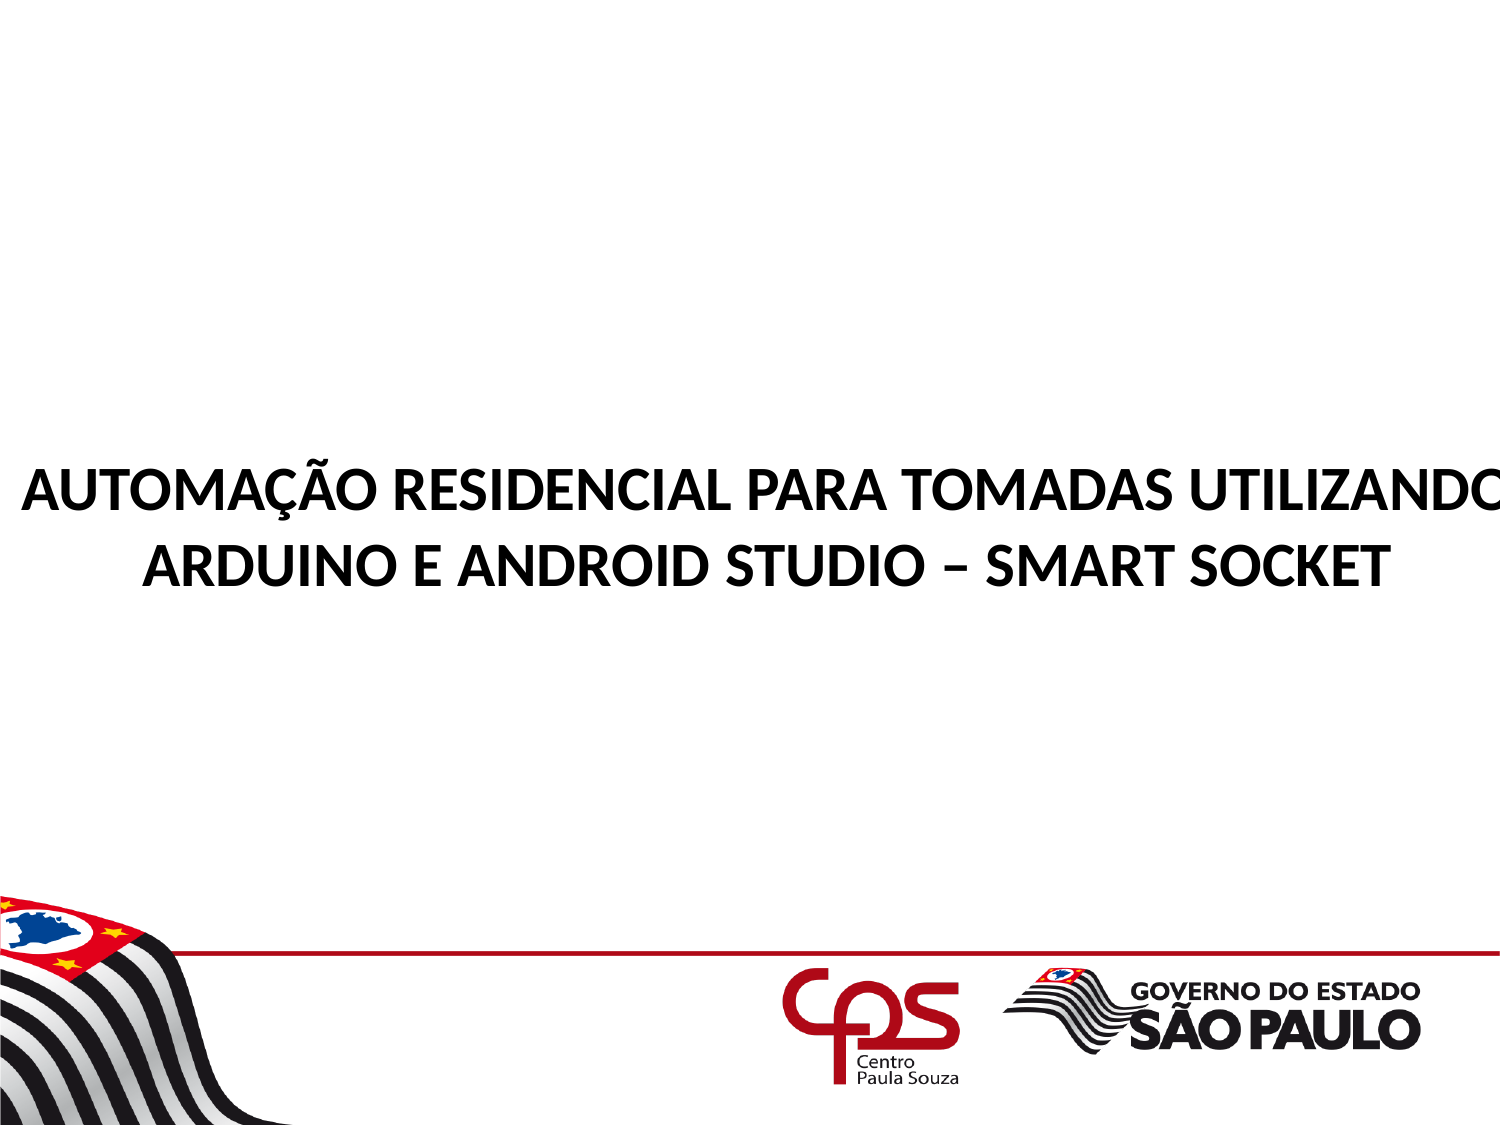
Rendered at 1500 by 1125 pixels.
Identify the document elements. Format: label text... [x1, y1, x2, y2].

picture [0, 896, 1500, 1125]
title AUTOMAÇÃO RESIDENCIAL PARA TOMADAS UTILIZANDO ARDUINO E ANDROID STUDIO – SMART SOCKET [0, 432, 1500, 834]
